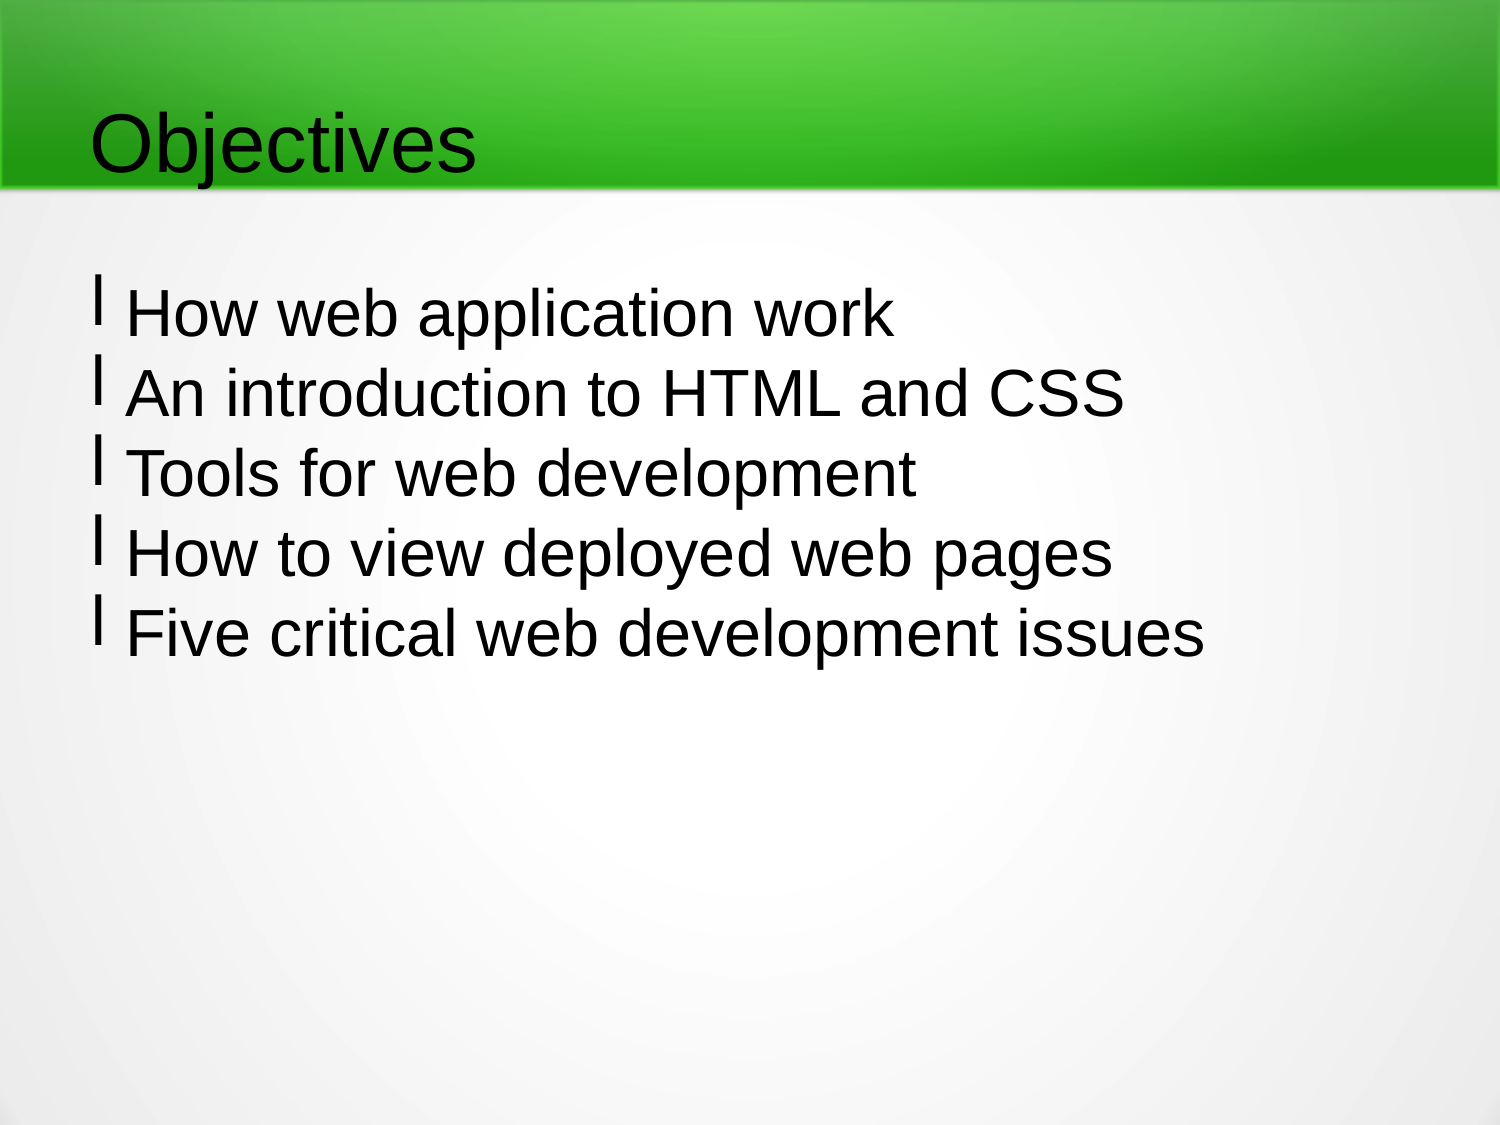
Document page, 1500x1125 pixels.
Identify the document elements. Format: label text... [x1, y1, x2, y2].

text_box Objectives [74, 45, 1425, 233]
picture [0, 0, 1500, 1125]
text_box How web application work An introduction to HTML and CSS Tools for web development How to view deployed web pages Five critical web development issues [74, 262, 1425, 1005]
